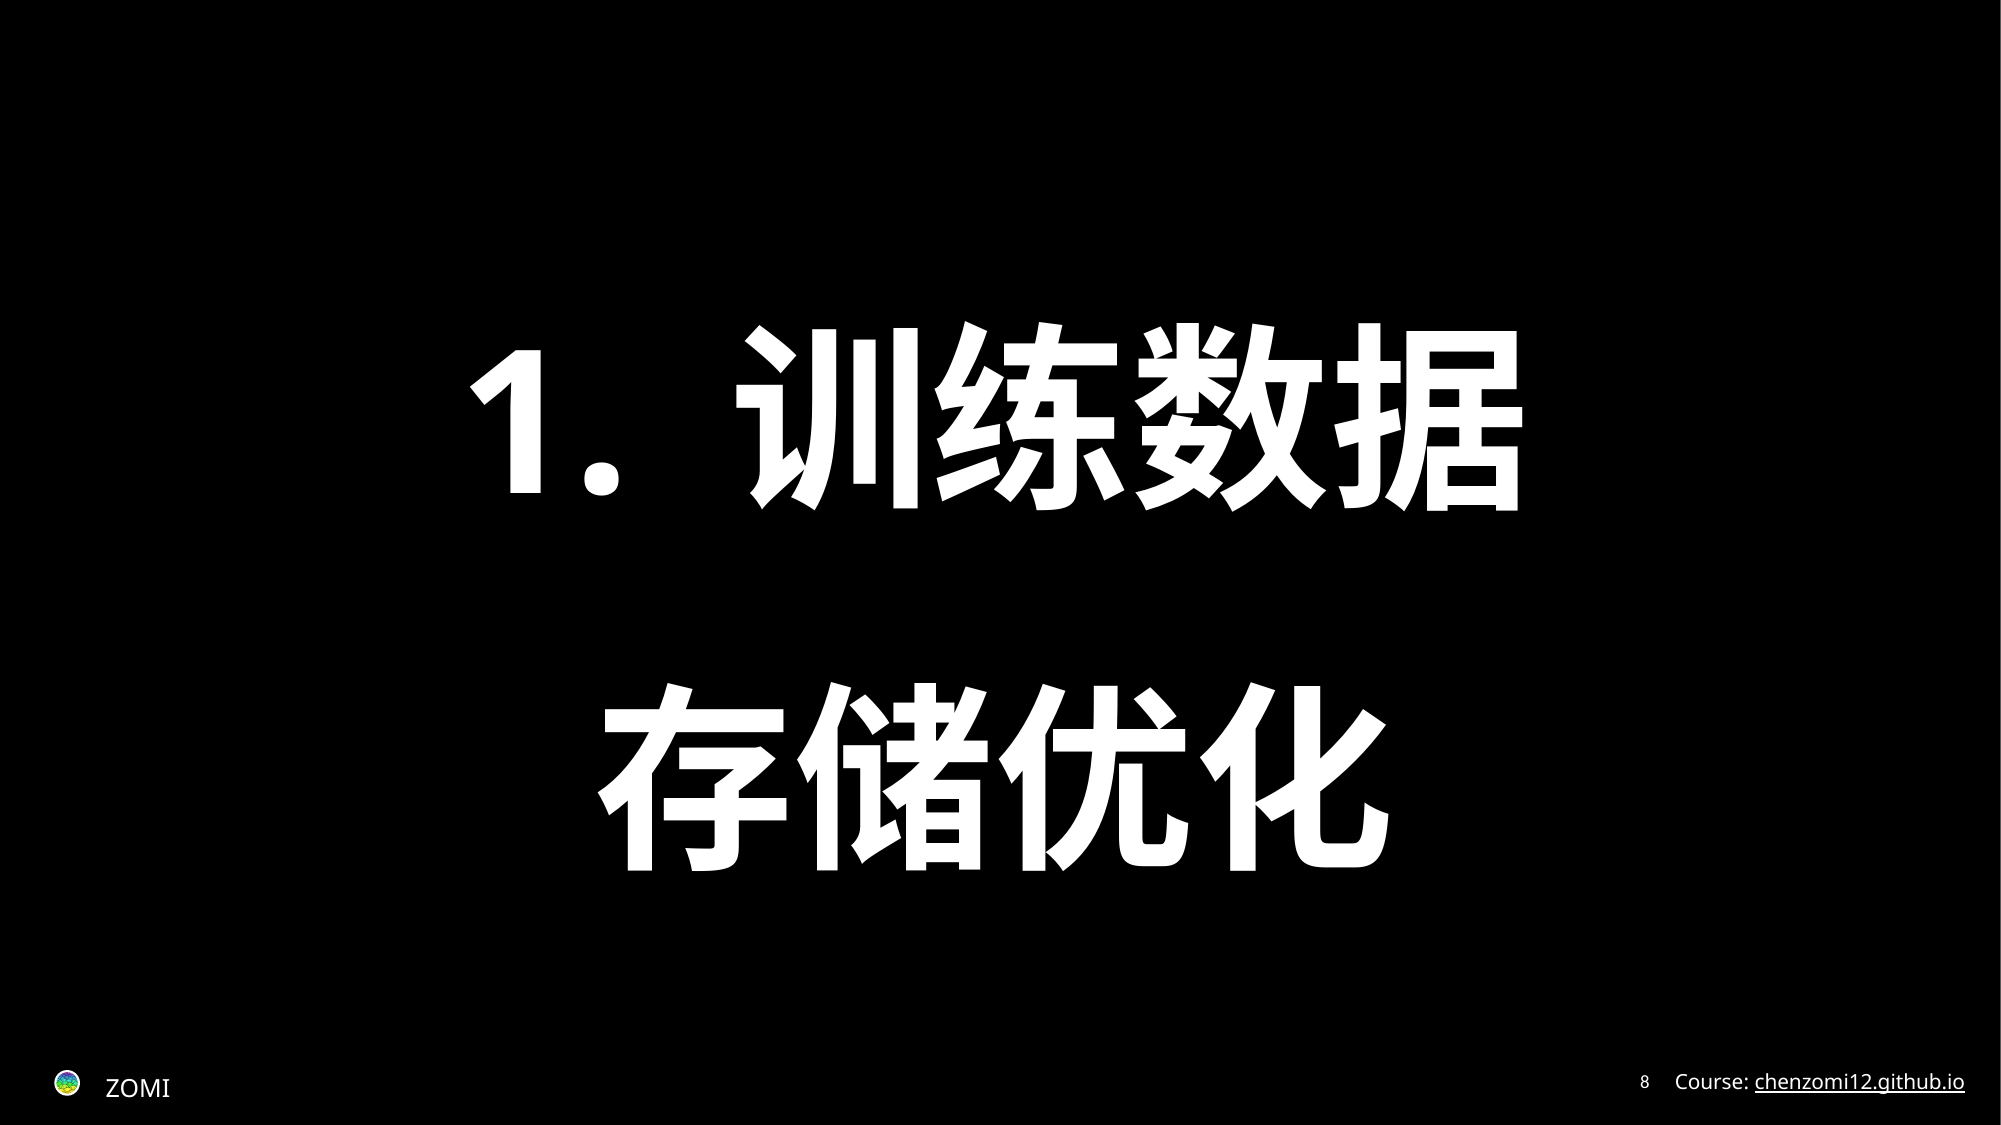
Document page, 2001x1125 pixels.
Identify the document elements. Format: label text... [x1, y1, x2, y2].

picture [57, 1073, 77, 1093]
list 1. 训练数据 存储优化 [79, 80, 1910, 986]
